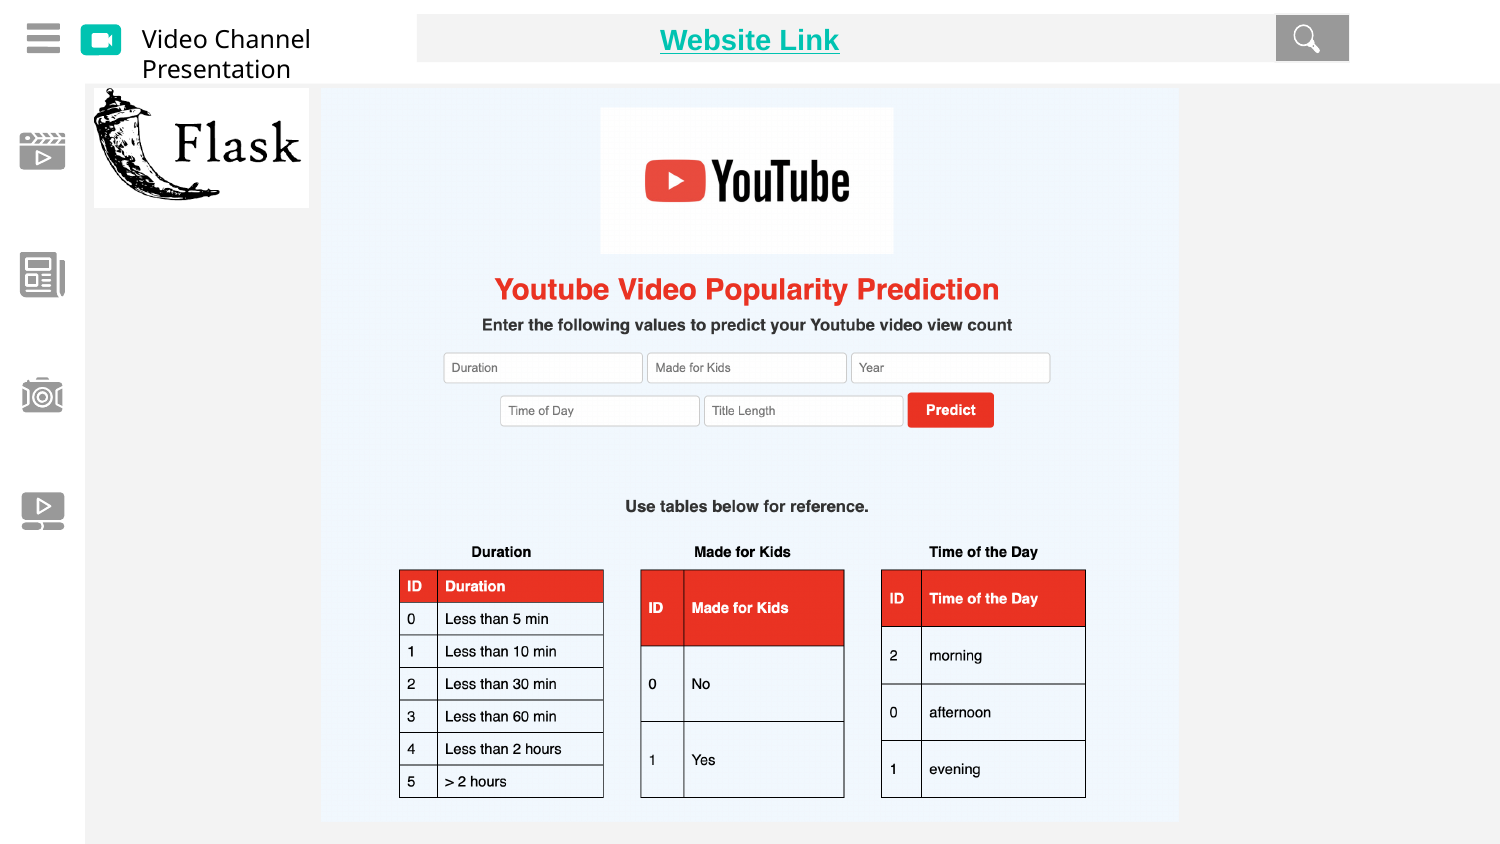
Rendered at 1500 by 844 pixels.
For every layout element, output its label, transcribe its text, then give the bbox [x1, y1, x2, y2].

text_box Website Link [623, 6, 877, 86]
picture [320, 88, 1179, 822]
picture [94, 88, 309, 209]
